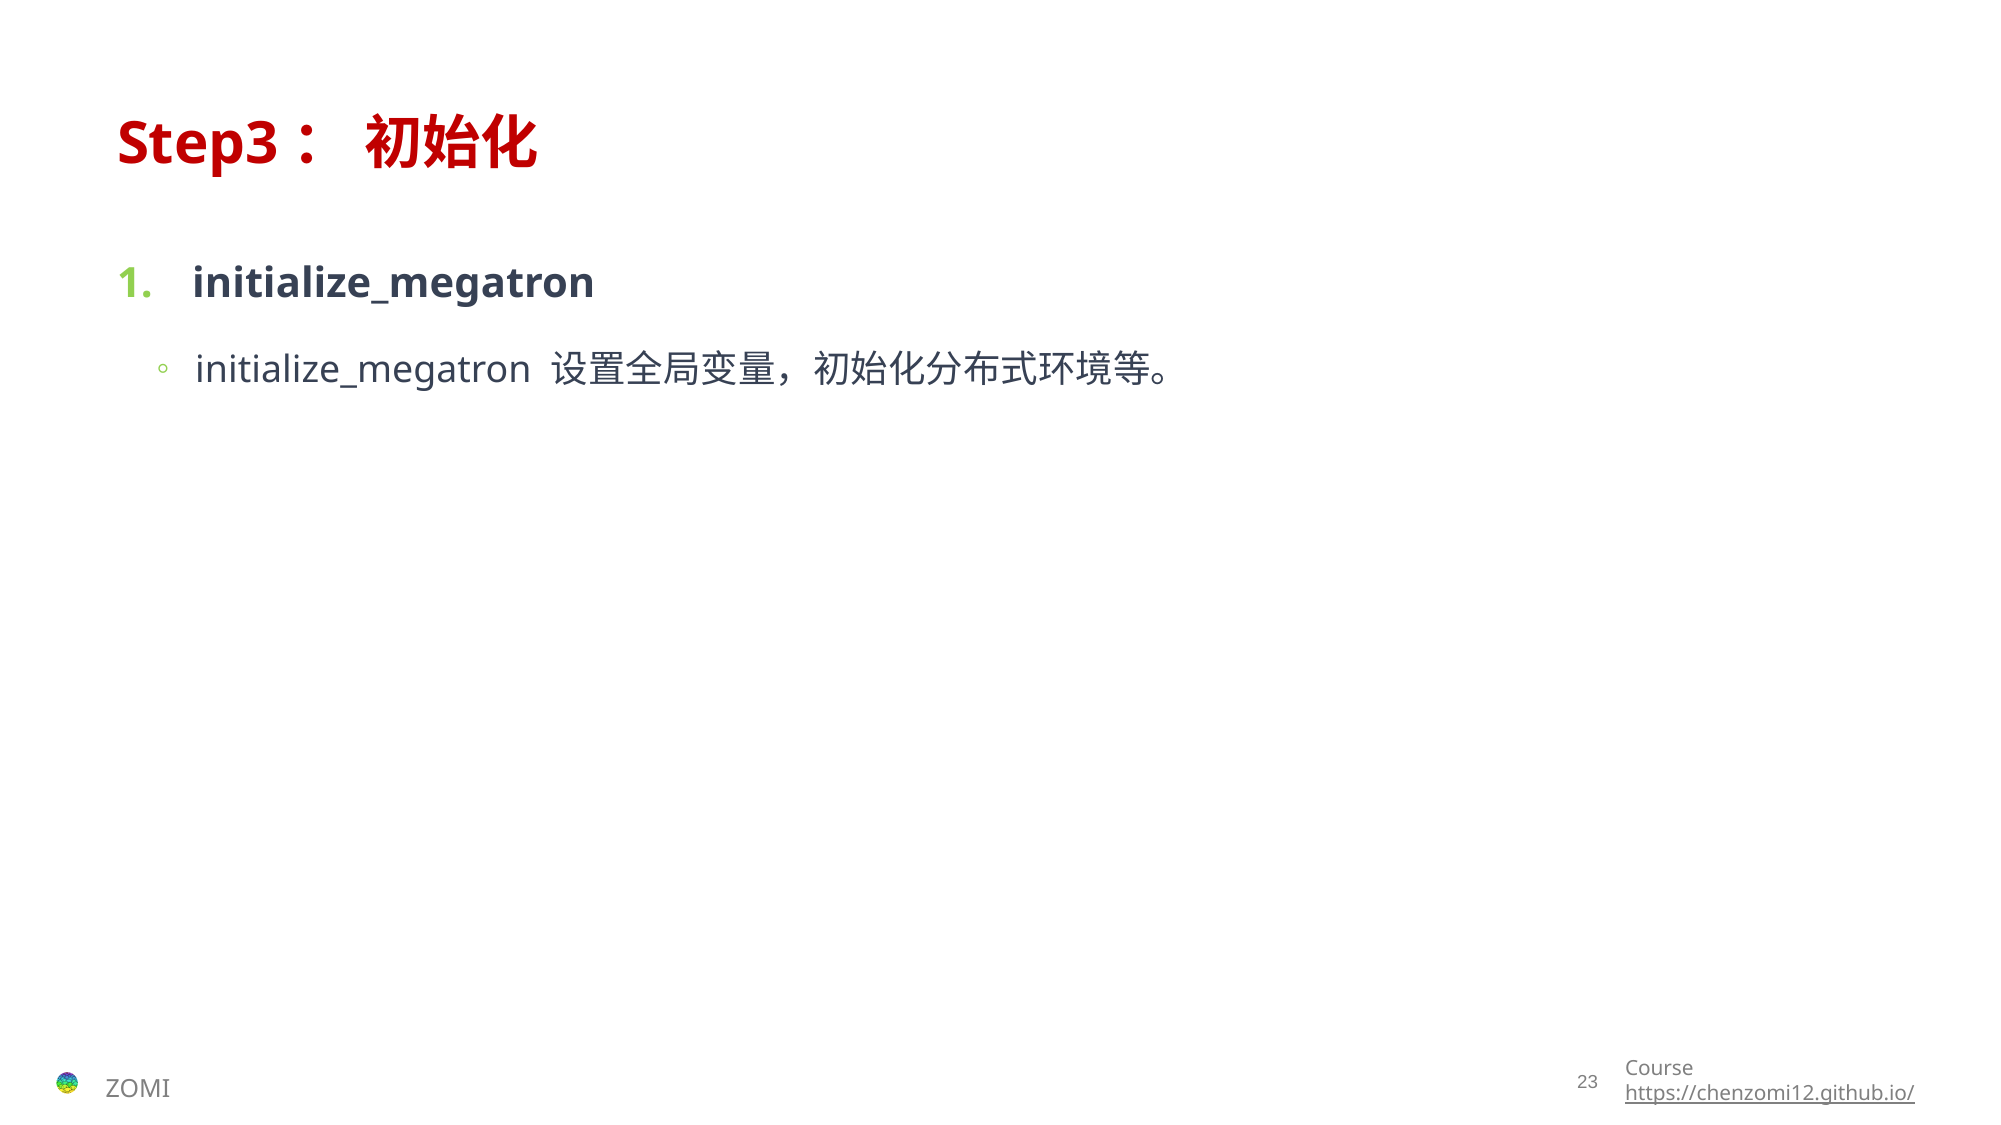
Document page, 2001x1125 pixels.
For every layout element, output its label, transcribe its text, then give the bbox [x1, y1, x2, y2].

picture [57, 1073, 77, 1093]
list initialize_megatron initialize_megatron 设置全局变量，初始化分布式环境等。 [102, 223, 1901, 1043]
title Step3： 初始化 [102, 91, 1901, 189]
